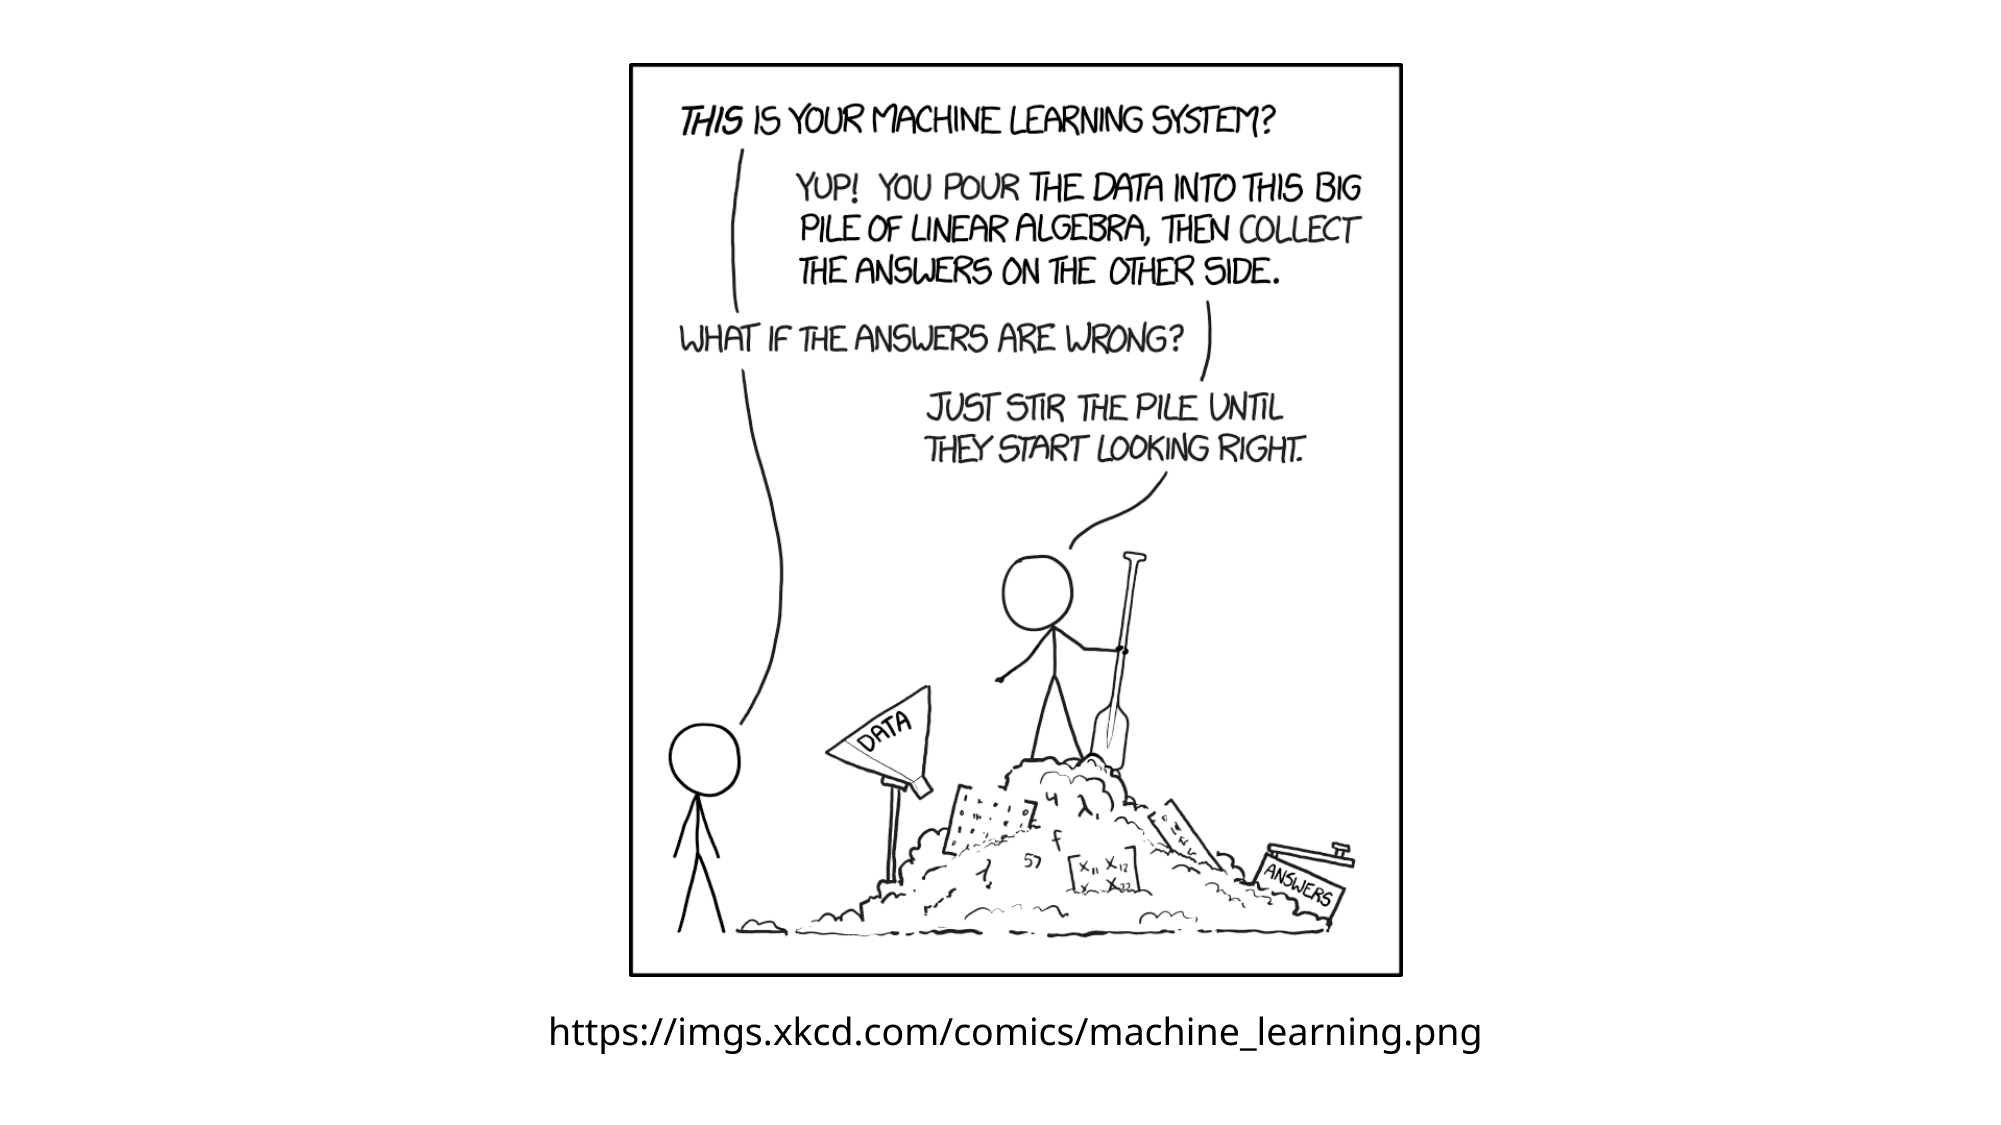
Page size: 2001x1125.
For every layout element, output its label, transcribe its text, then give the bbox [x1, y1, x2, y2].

text_box https://imgs.xkcd.com/comics/machine_learning.png [533, 1000, 1499, 1061]
picture [629, 63, 1403, 977]
